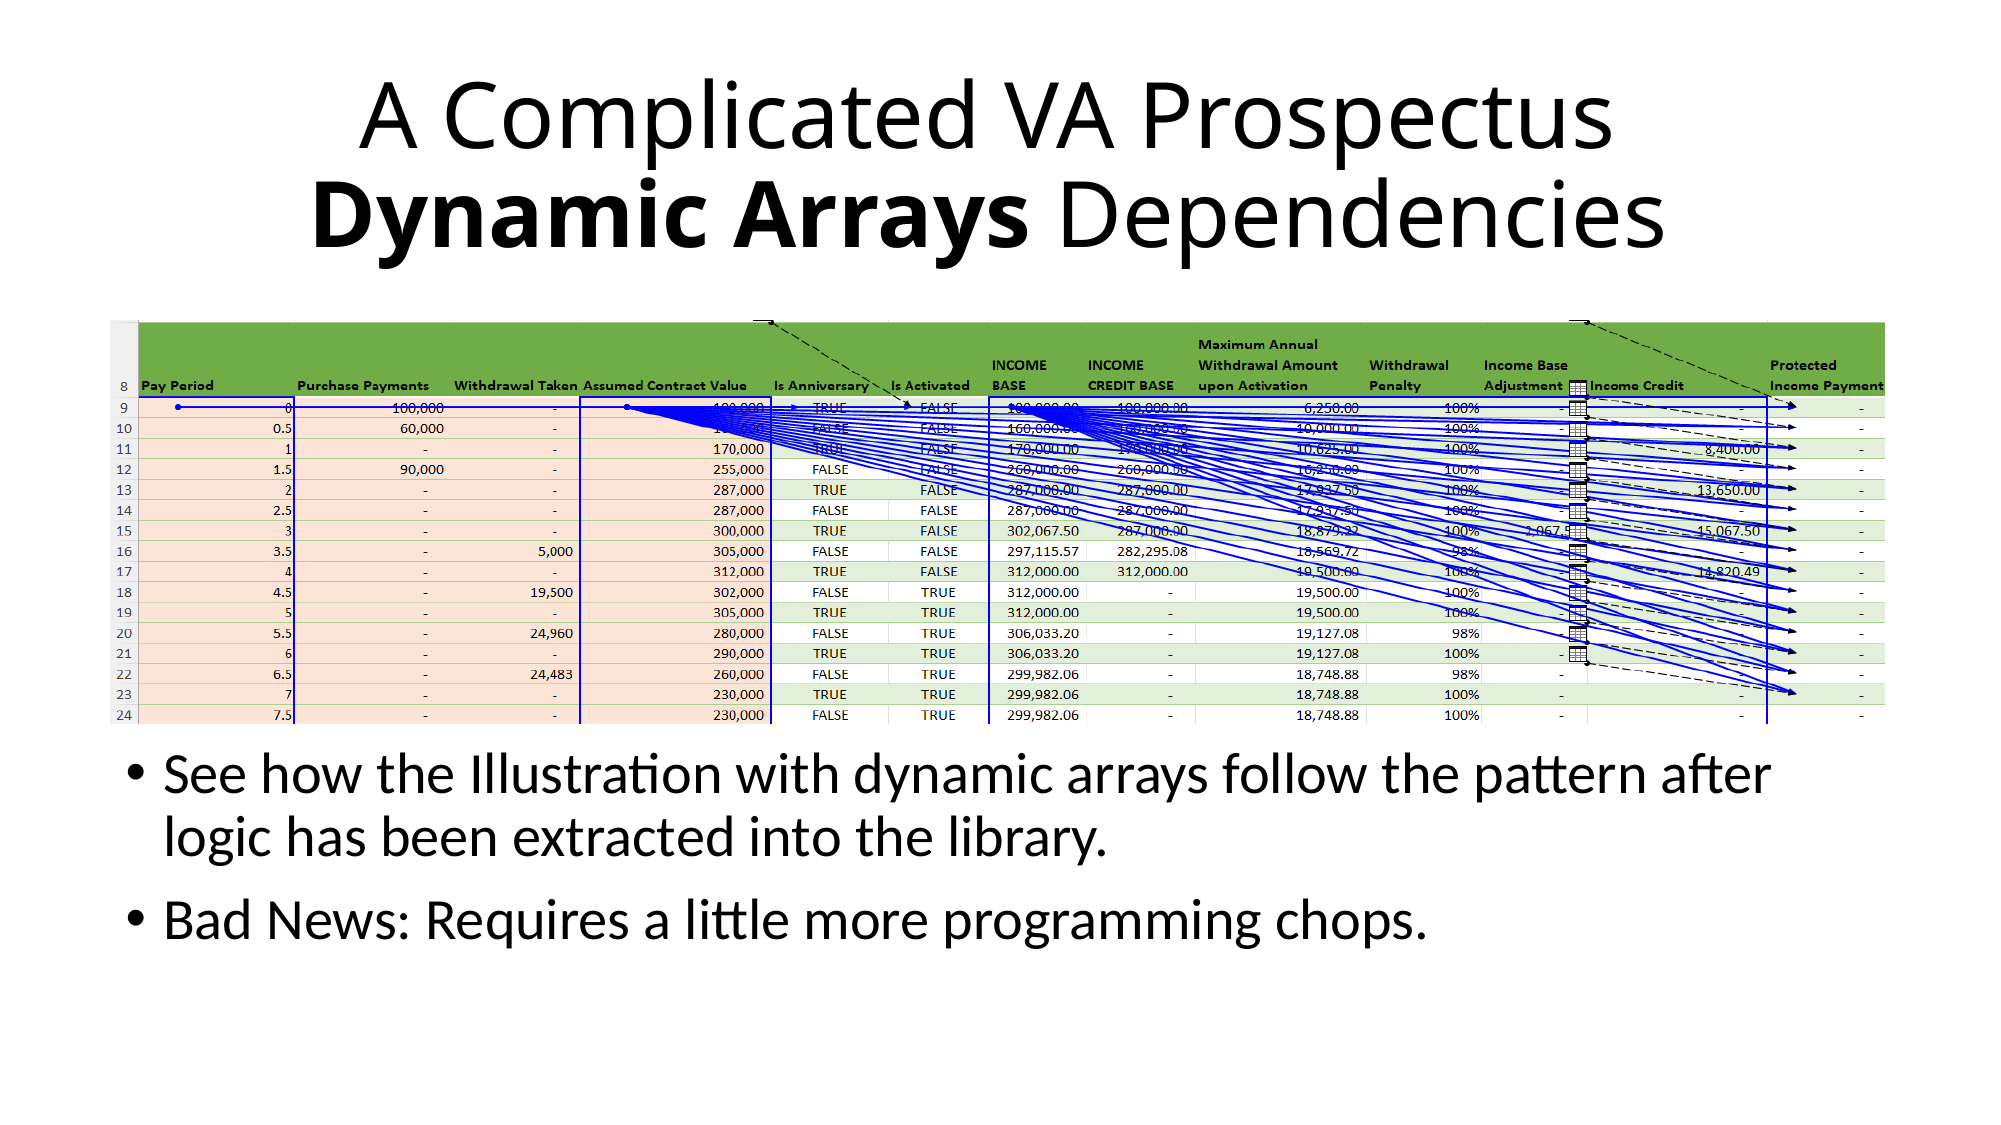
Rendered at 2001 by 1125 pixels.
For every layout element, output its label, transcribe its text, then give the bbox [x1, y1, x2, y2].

picture [110, 320, 1885, 724]
title A Complicated VA Prospectus Dynamic Arrays Dependencies [137, 59, 1863, 278]
list See how the Illustration with dynamic arrays follow the pattern after logic has been extracted into the library. Bad News: Requires a little more programming chops. [110, 735, 1863, 1014]
